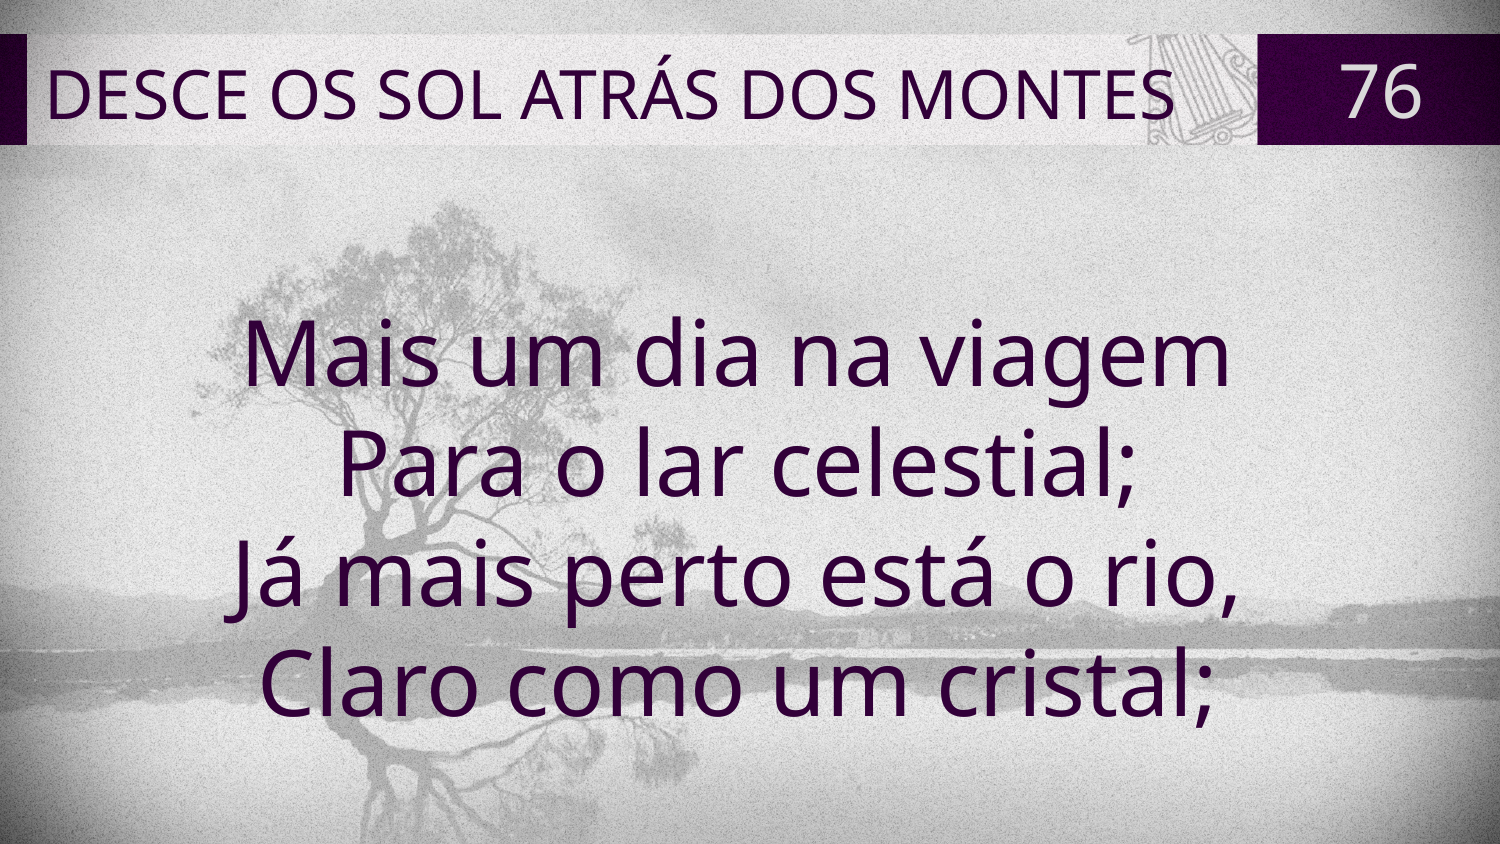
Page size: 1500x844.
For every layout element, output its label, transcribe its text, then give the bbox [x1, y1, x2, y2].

picture [0, 0, 1500, 185]
list Mais um dia na viagem Para o lar celestial; Já mais perto está o rio, Claro como um cristal; [0, 185, 1500, 844]
list 76 [1281, 36, 1483, 143]
title DESCE OS SOL ATRÁS DOS MONTES [29, 33, 1258, 151]
